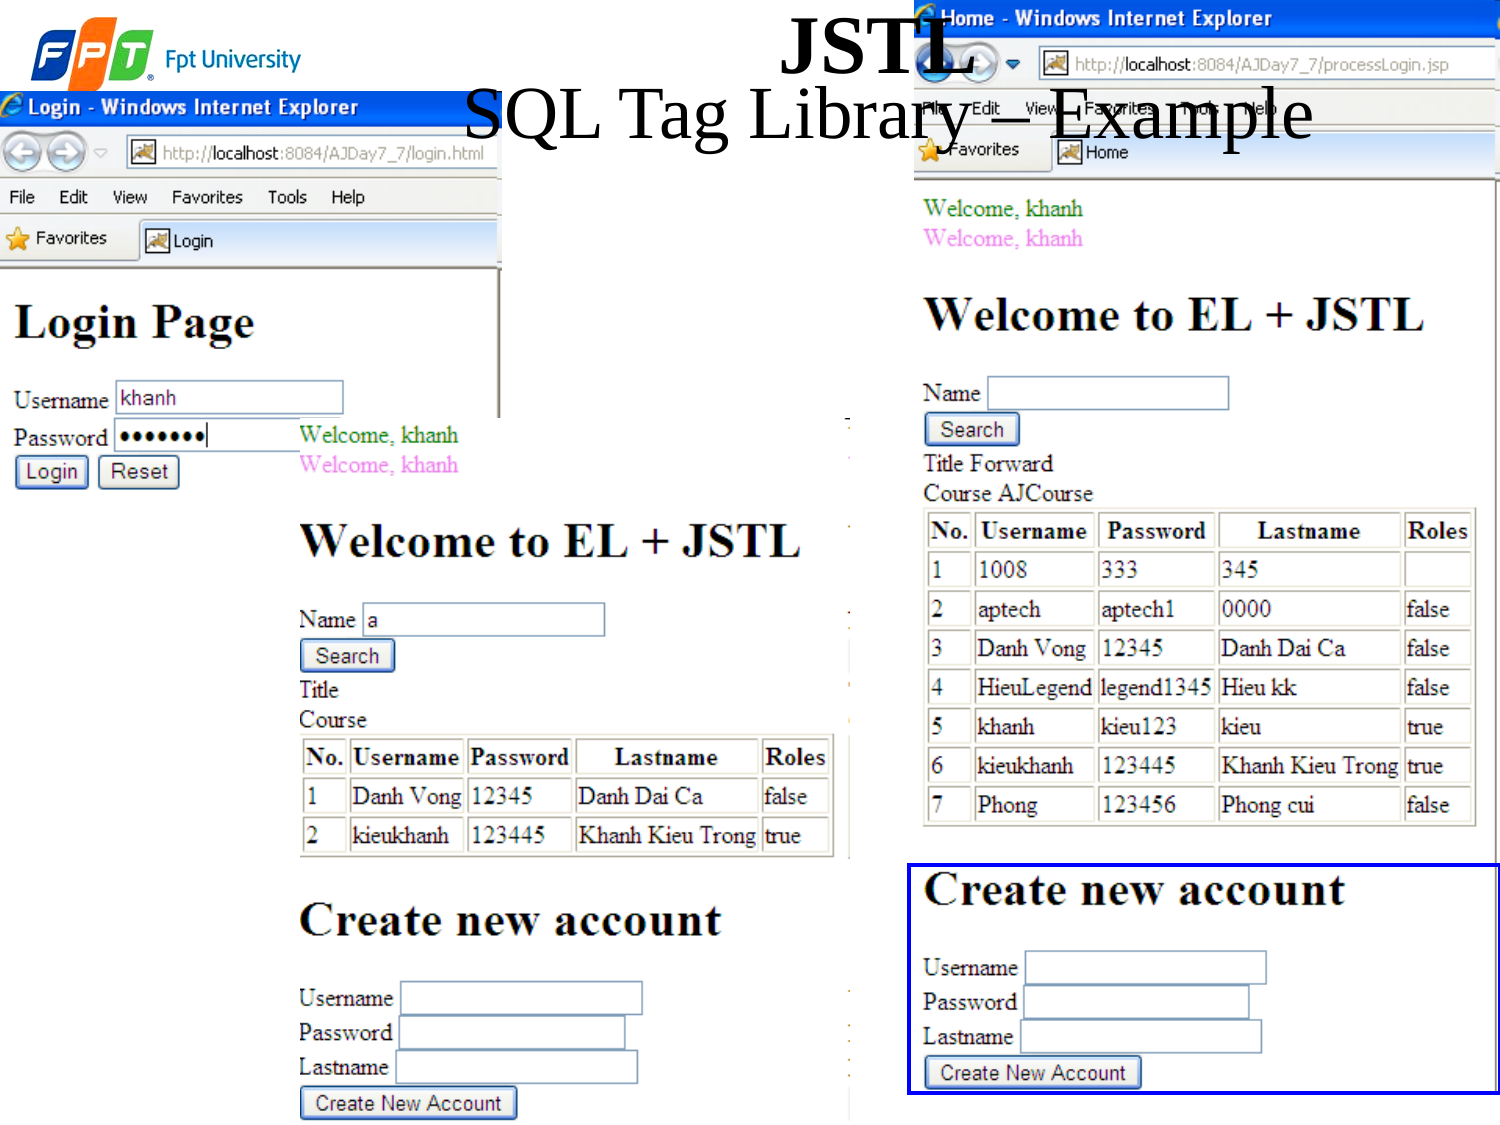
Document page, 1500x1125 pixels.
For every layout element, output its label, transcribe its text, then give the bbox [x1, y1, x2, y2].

picture [0, 0, 850, 1125]
title JSTL SQL Tag Library – Example [273, 0, 911, 177]
picture [913, 0, 1500, 1093]
